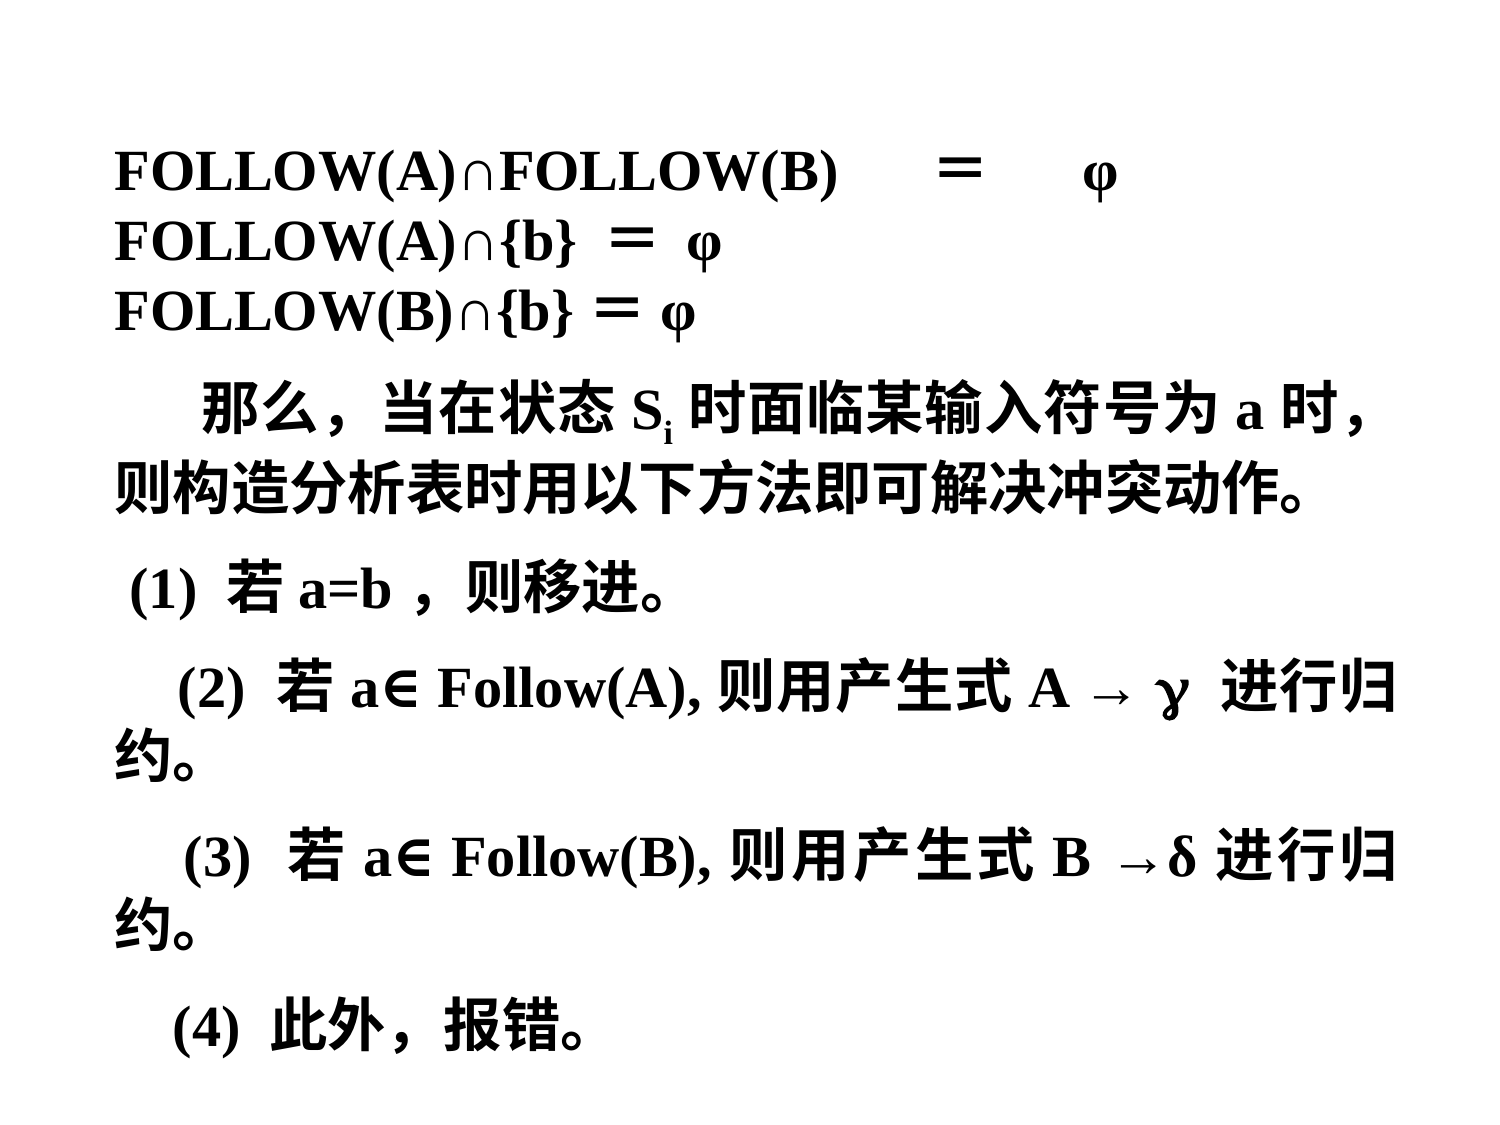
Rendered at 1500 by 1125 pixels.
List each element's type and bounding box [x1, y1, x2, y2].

text_box [99, 125, 1413, 1066]
